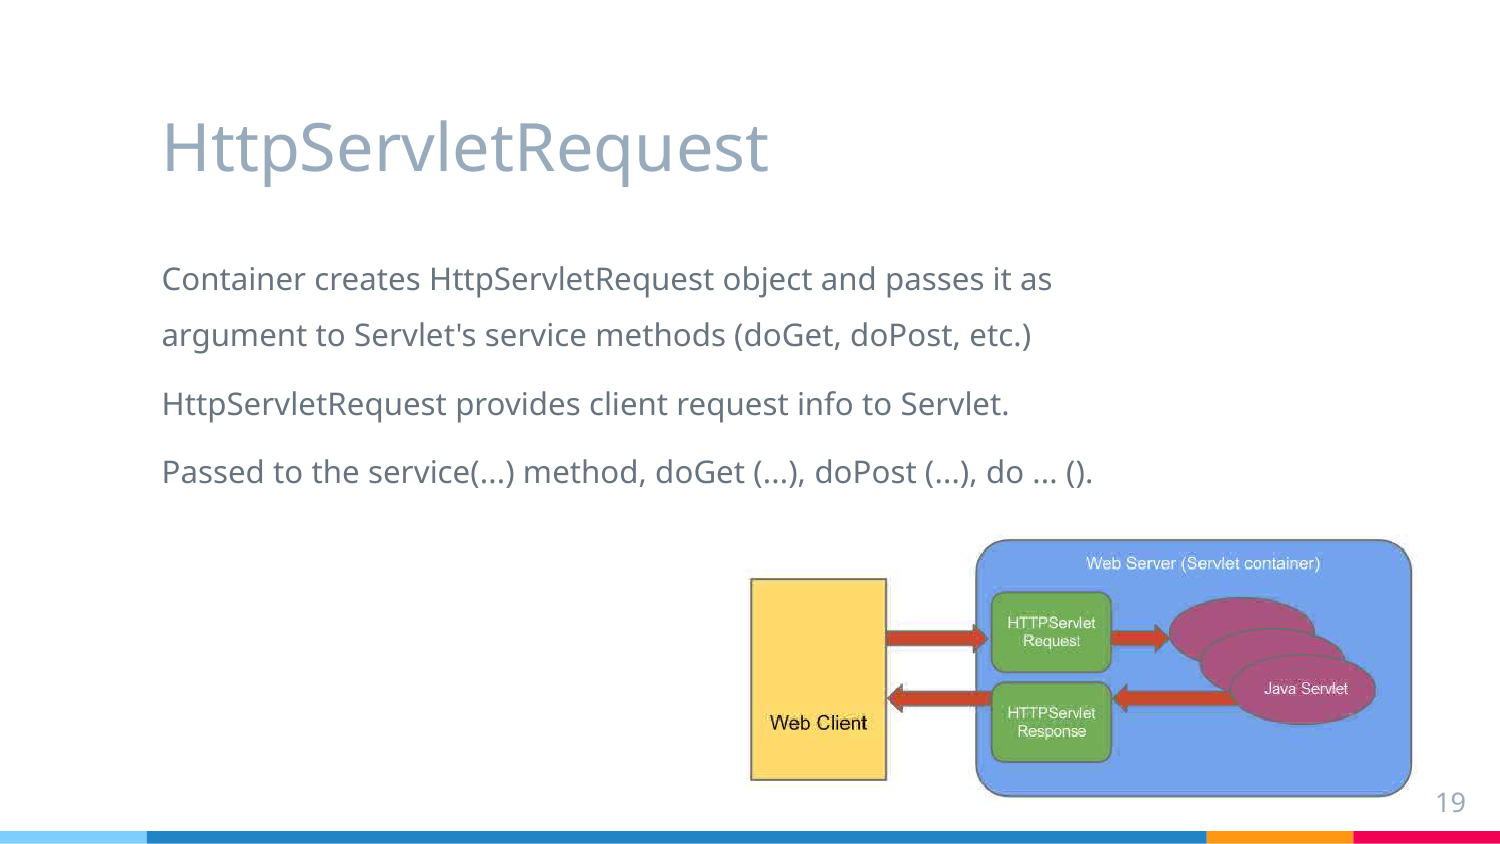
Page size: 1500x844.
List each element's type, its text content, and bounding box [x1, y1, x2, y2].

slide_number 19 [1391, 770, 1482, 822]
list Container creates HttpServletRequest object and passes it as argument to Servlet's service methods (doGet, doPost, etc.) HttpServletRequest provides client request info to Servlet. Passed to the service(...) method, doGet (...), doPost (...), do ... (). [146, 225, 1207, 809]
title HttpServletRequest [146, 58, 1207, 200]
picture [732, 525, 1425, 813]
